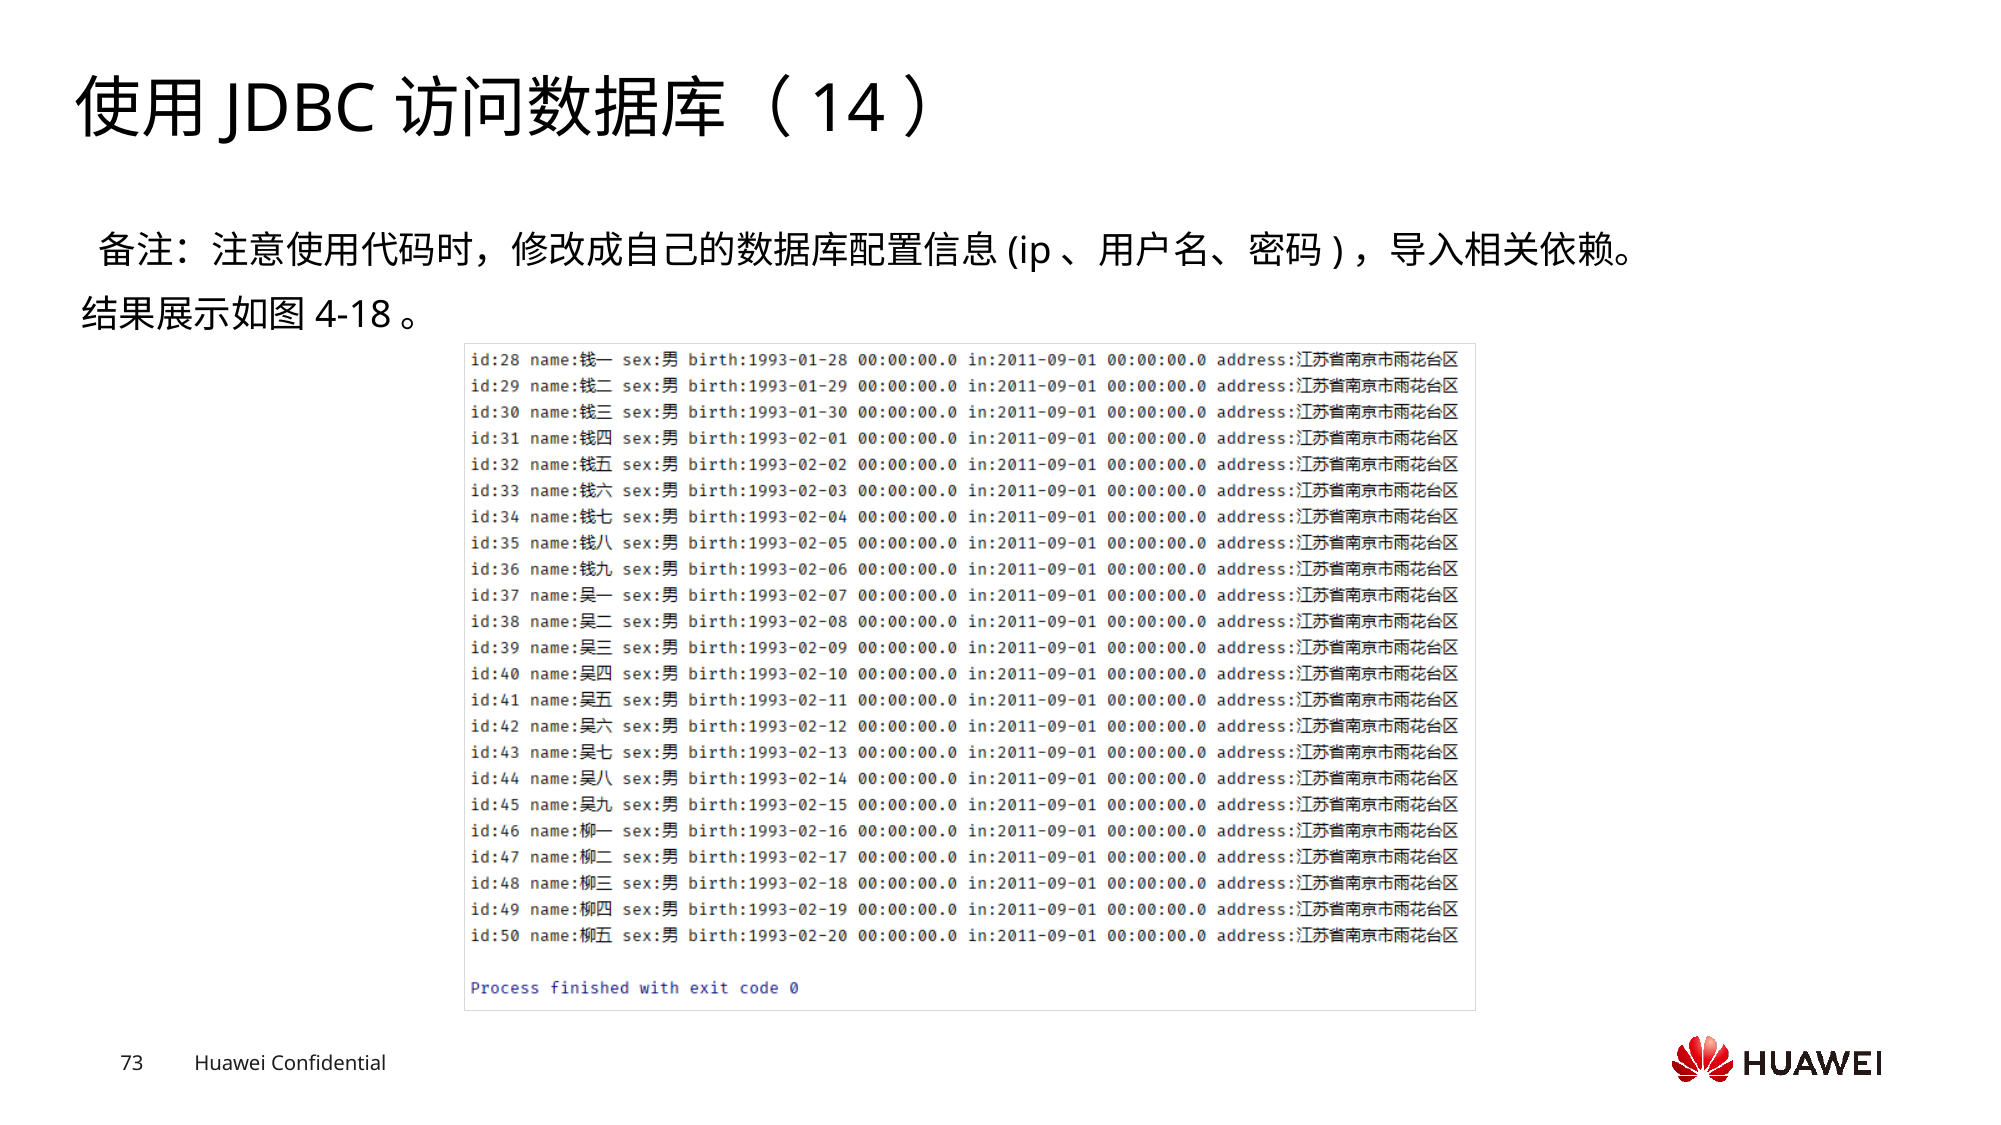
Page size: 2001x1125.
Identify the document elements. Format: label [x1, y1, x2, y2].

title [74, 73, 1928, 238]
text_box [66, 201, 1874, 342]
picture [1672, 1036, 1881, 1082]
picture [464, 343, 1476, 1011]
